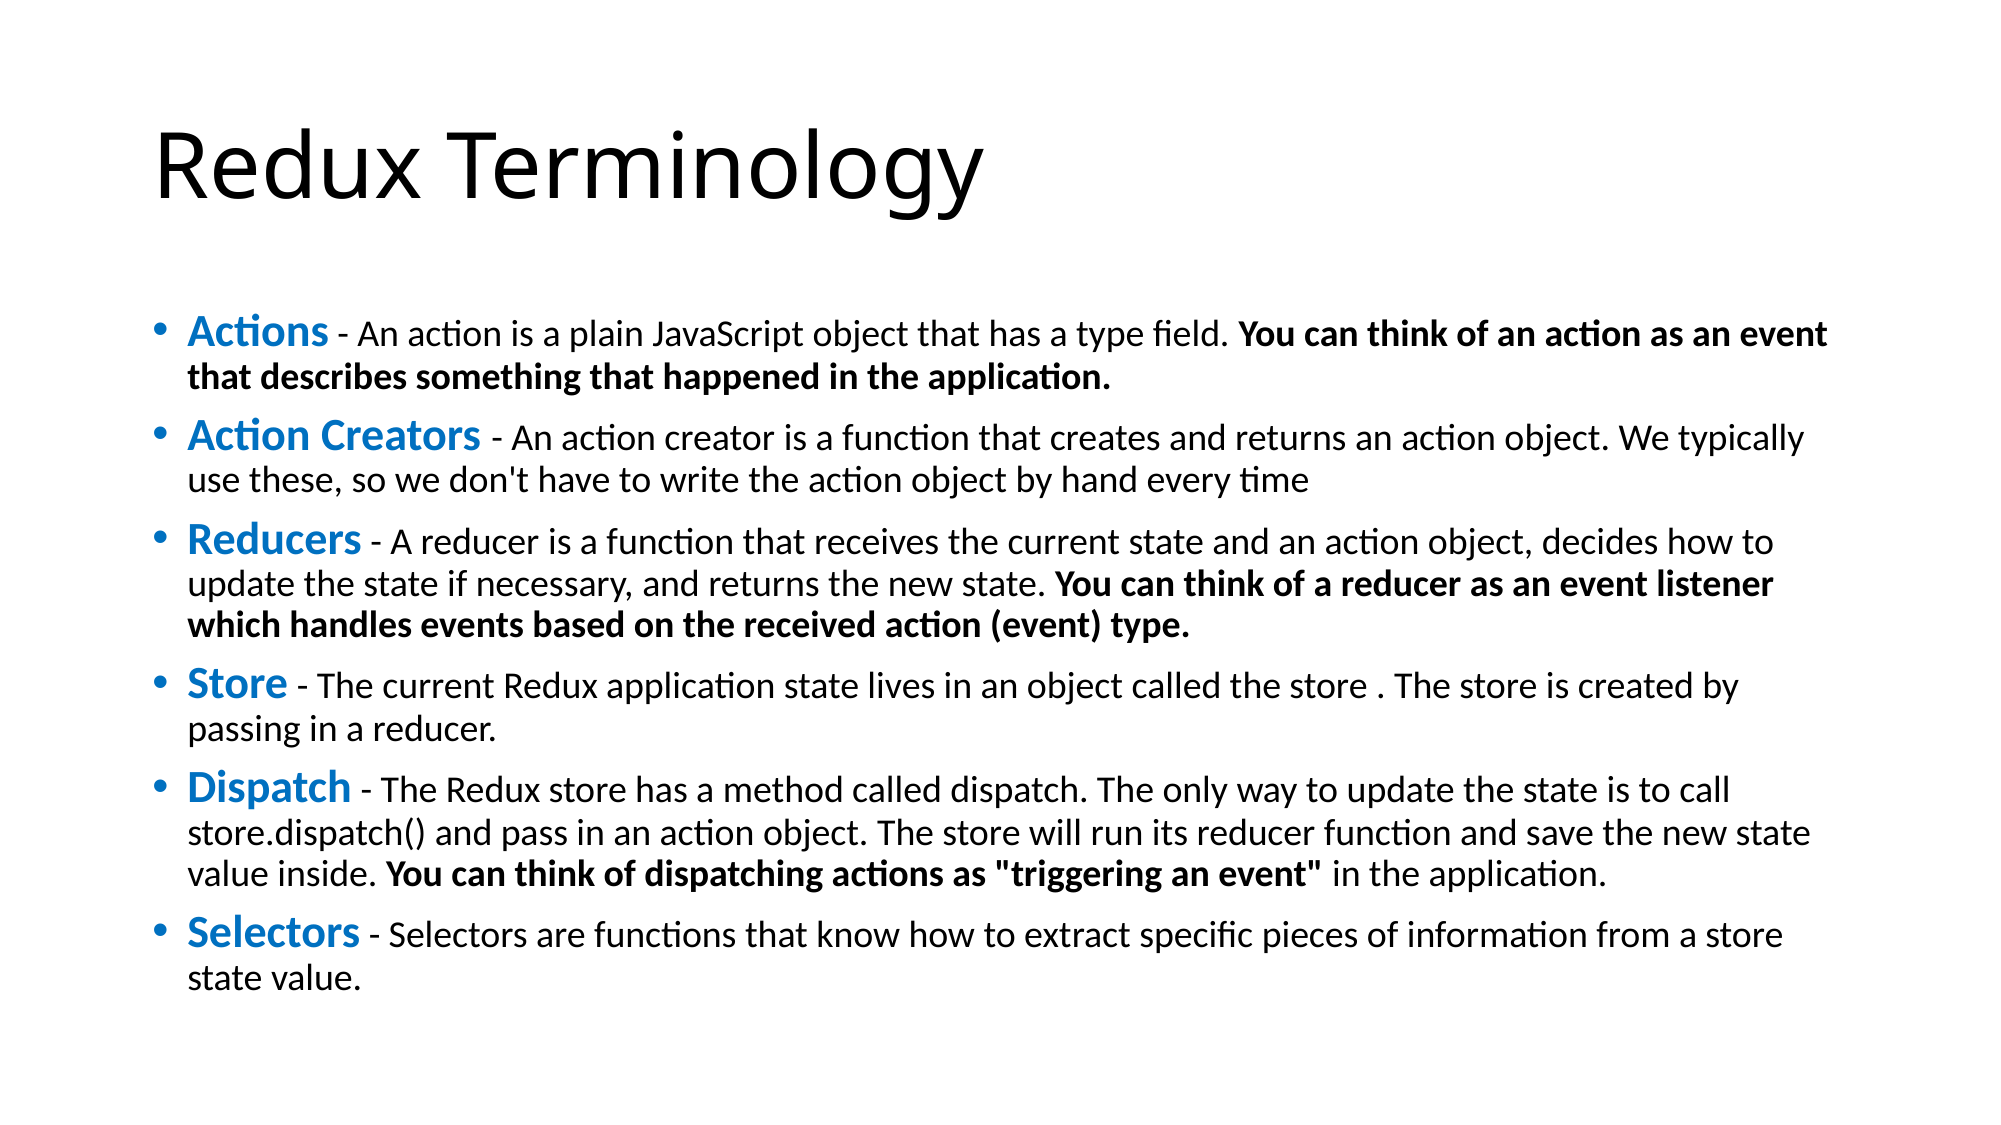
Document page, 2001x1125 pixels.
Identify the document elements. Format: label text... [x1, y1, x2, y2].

list Actions - An action is a plain JavaScript object that has a type field. You can think of an action as an event that describes something that happened in the application. Action Creators - An action creator is a function that creates and returns an action object. We typically use these, so we don't have to write the action object by hand every time Reducers - A reducer is a function that receives the current state and an action object, decides how to update the state if necessary, and returns the new state. You can think of a reducer as an event listener which handles events based on the received action (event) type. Store - The current Redux application state lives in an object called the store . The store is created by passing in a reducer. Dispatch - The Redux store has a method called dispatch. The only way to update the state is to call store.dispatch() and pass in an action object. The store will run its reducer function and save the new state value inside. You can think of dispatching actions as "triggering an event" in the application. Selectors - Selectors are functions that know how to extract specific pieces of information from a store state value. [137, 299, 1863, 1014]
title Redux Terminology [137, 59, 1863, 278]
